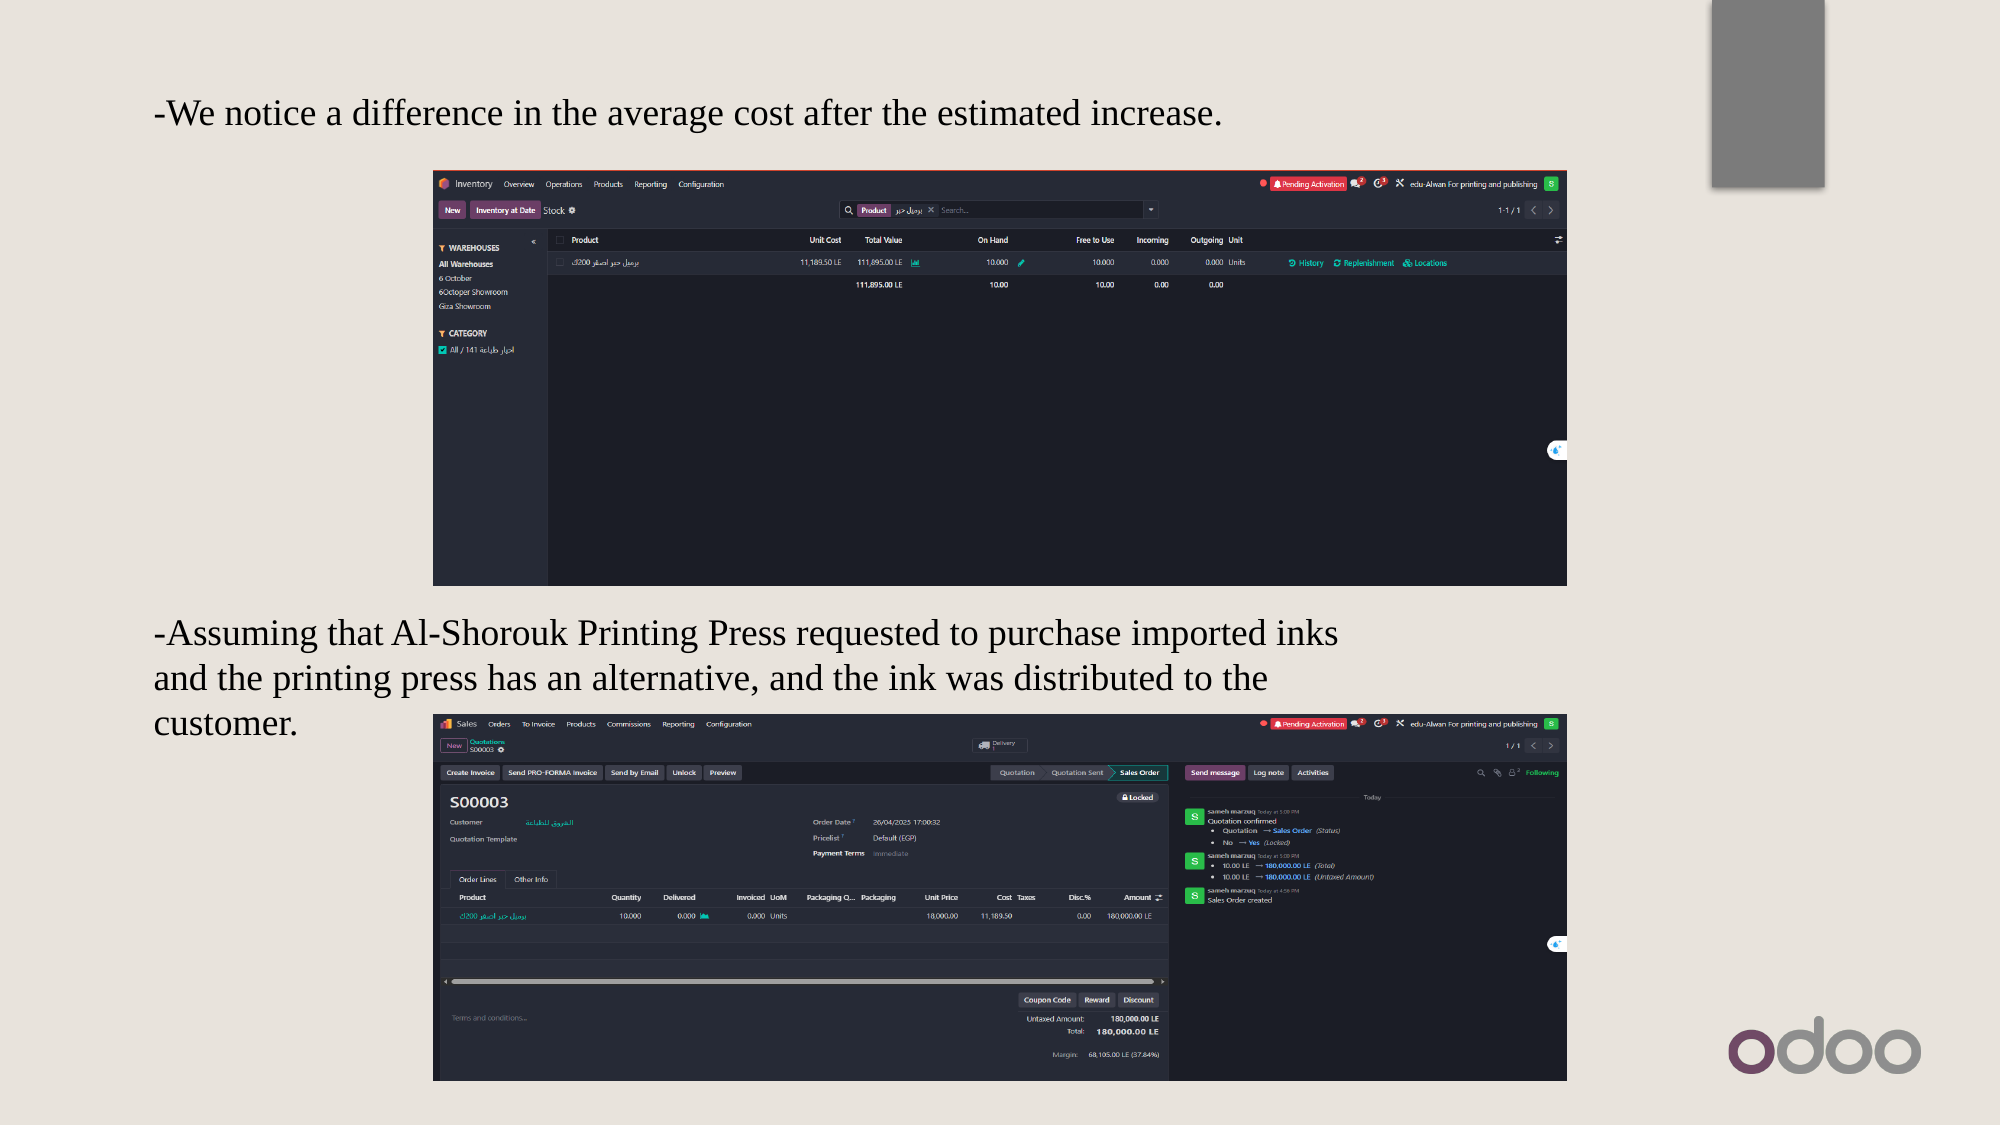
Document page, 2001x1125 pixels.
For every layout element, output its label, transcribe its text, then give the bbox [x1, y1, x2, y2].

picture [1728, 1016, 1921, 1074]
text_box -We notice a difference in the average cost after the estimated increase. [138, 80, 1317, 141]
picture [433, 714, 1567, 1081]
picture [433, 170, 1567, 587]
text_box -Assuming that Al-Shorouk Printing Press requested to purchase imported inks and the printing press has an alternative, and the ink was distributed to the customer. [138, 600, 1373, 750]
